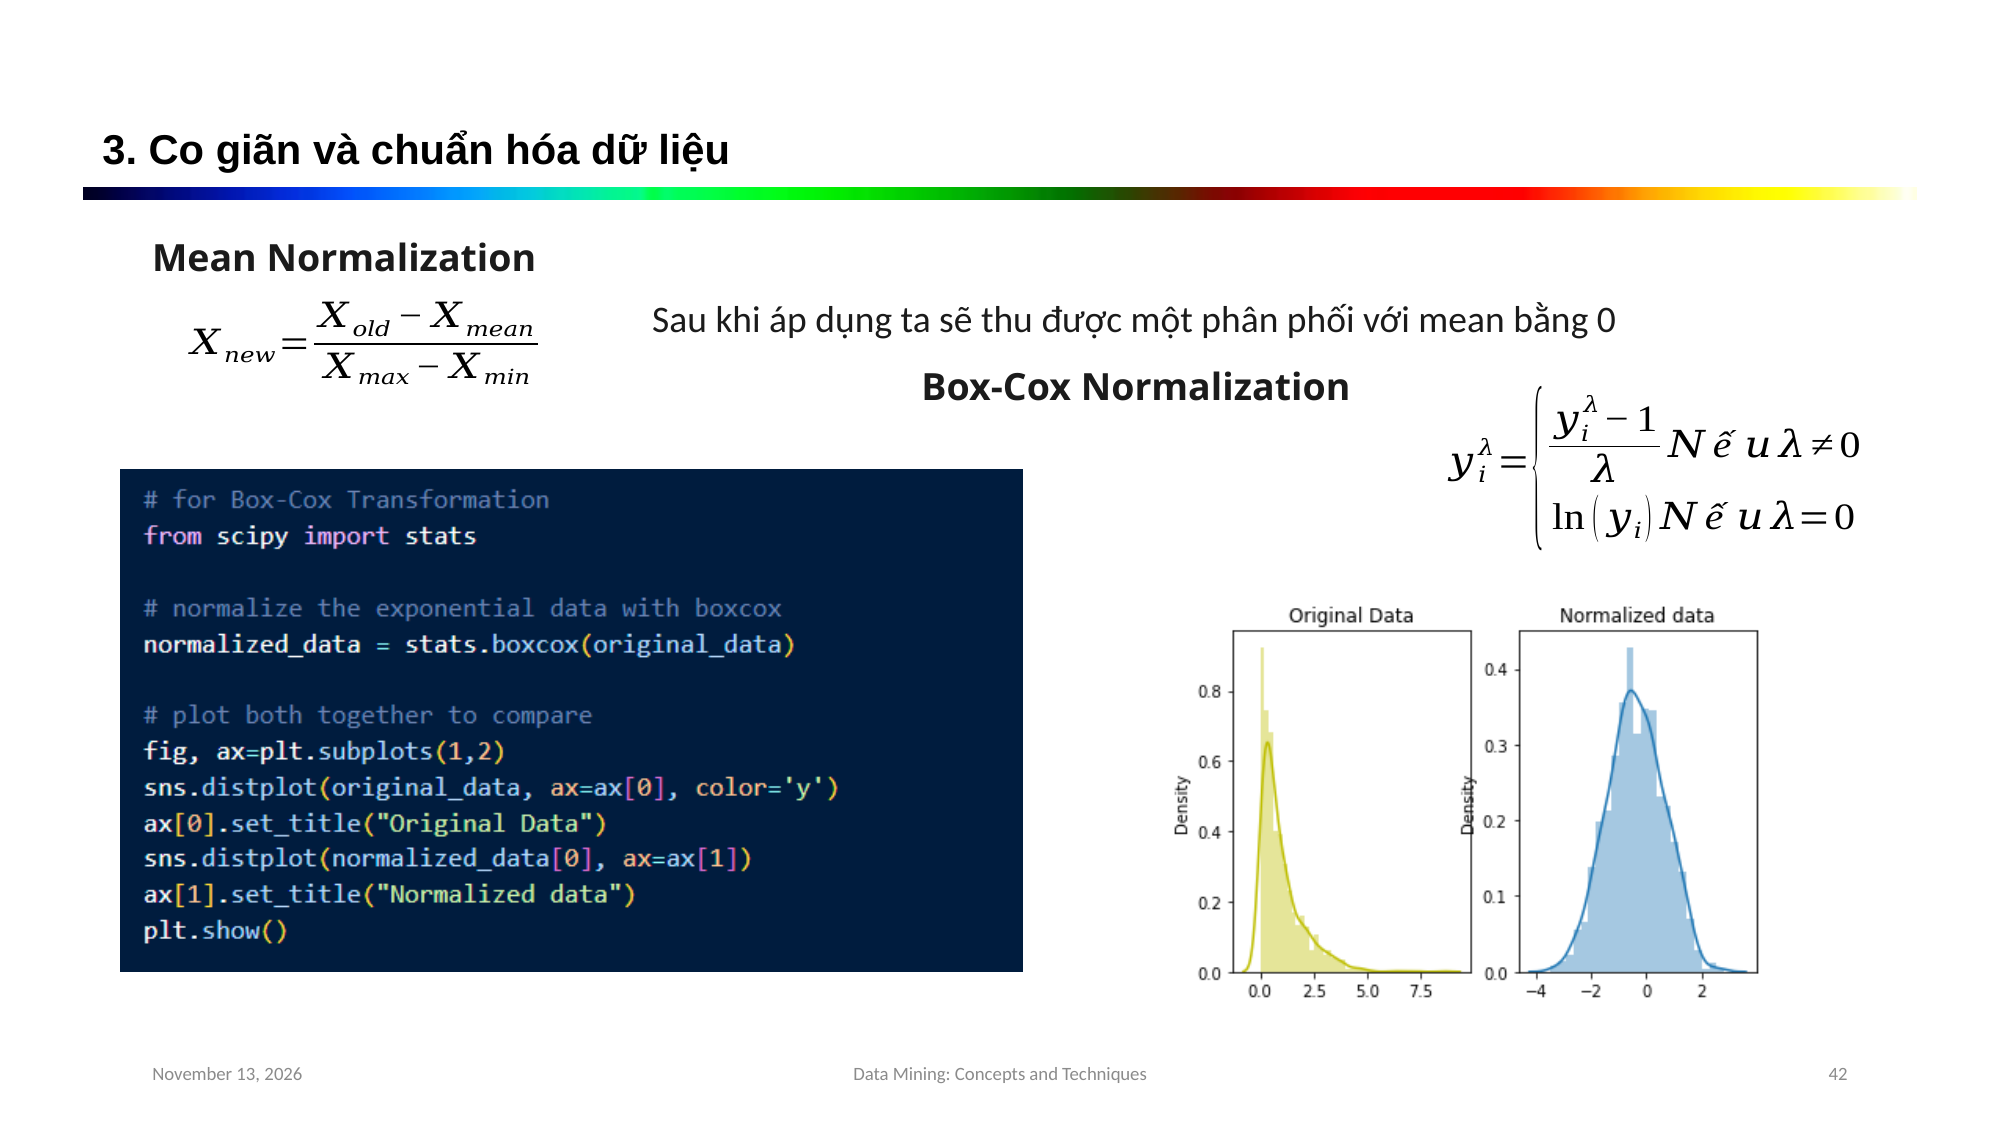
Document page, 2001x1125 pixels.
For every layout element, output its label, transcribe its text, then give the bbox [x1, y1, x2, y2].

picture [83, 187, 473, 200]
text_box Sau khi áp dụng ta sẽ thu được một phân phối với mean bằng 0 [637, 287, 2000, 347]
text_box Mean Normalization [137, 226, 1138, 287]
slide_number 42 [1412, 1042, 1863, 1103]
picture [120, 469, 1023, 972]
picture [1164, 596, 1768, 1010]
text_box 3. Co giãn và chuẩn hóa dữ liệu [87, 115, 1088, 180]
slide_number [137, 1042, 588, 1103]
text_box Box-Cox Normalization [906, 355, 1545, 461]
picture [509, 187, 1917, 200]
footer Data Mining: Concepts and Techniques [662, 1042, 1338, 1103]
